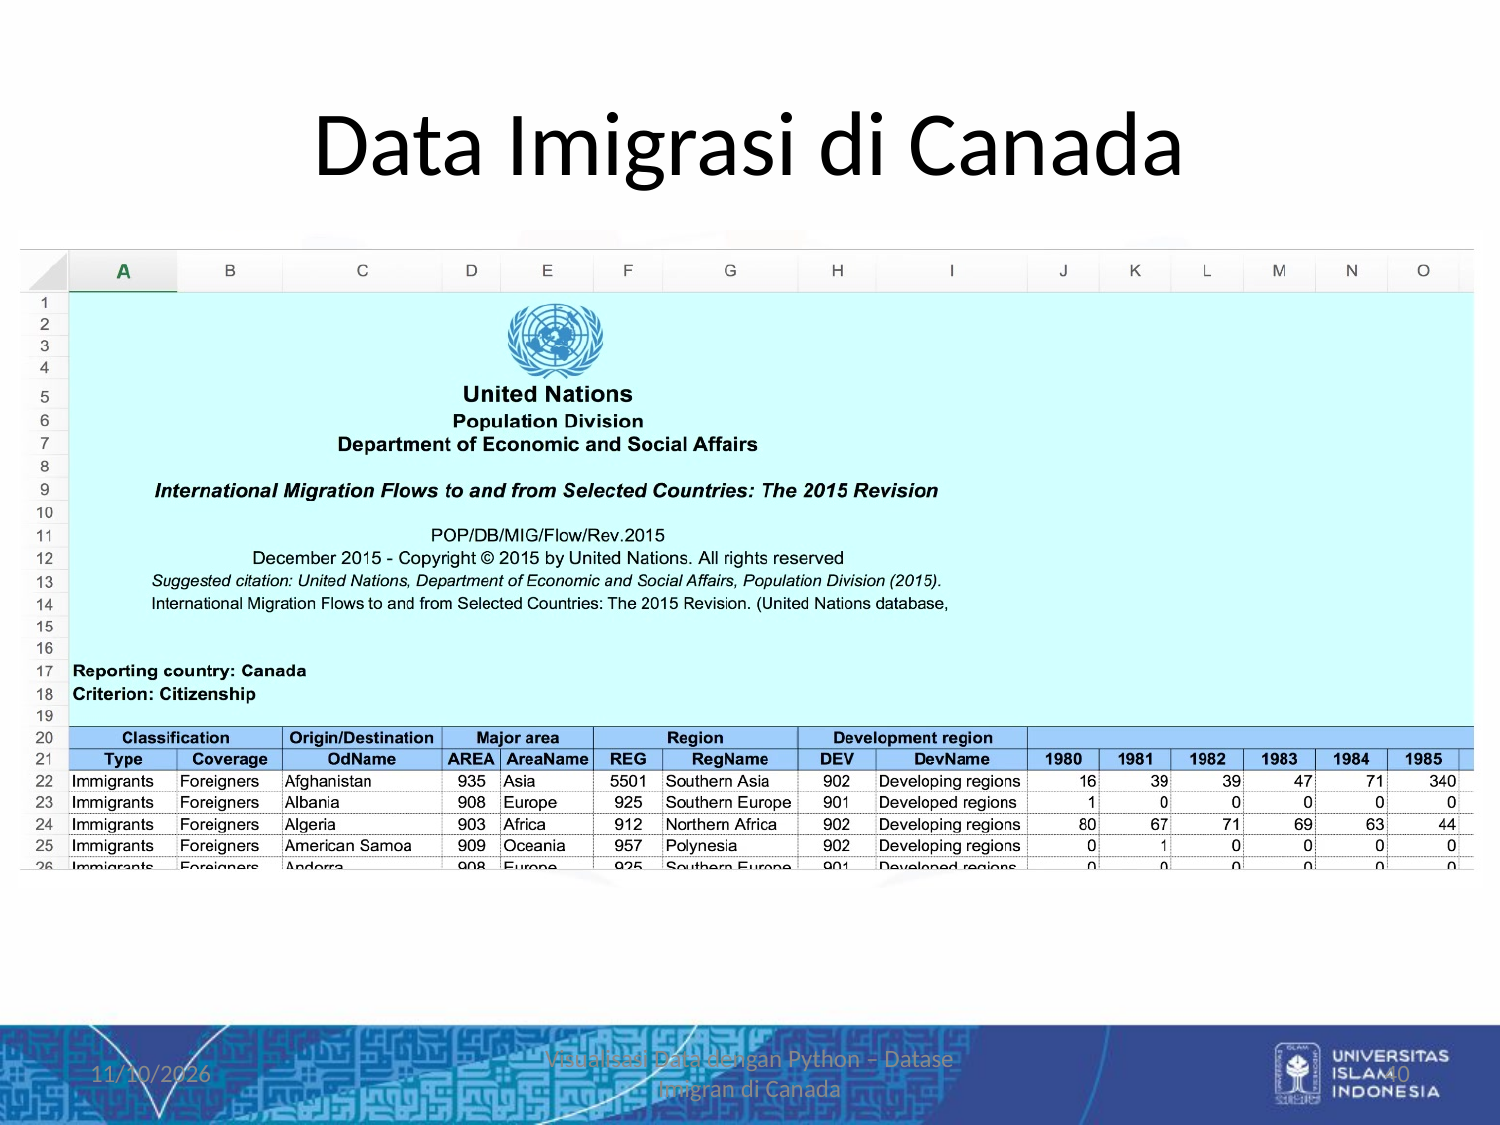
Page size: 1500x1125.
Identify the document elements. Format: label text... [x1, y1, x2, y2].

slide_number 40 [1074, 1042, 1425, 1103]
picture [0, 0, 1500, 1125]
title Data Imigrasi di Canada [75, 45, 1425, 228]
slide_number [75, 1042, 425, 1103]
footer Visualisasi Data dengan Python – Datase Imigran di Canada [512, 1042, 988, 1103]
